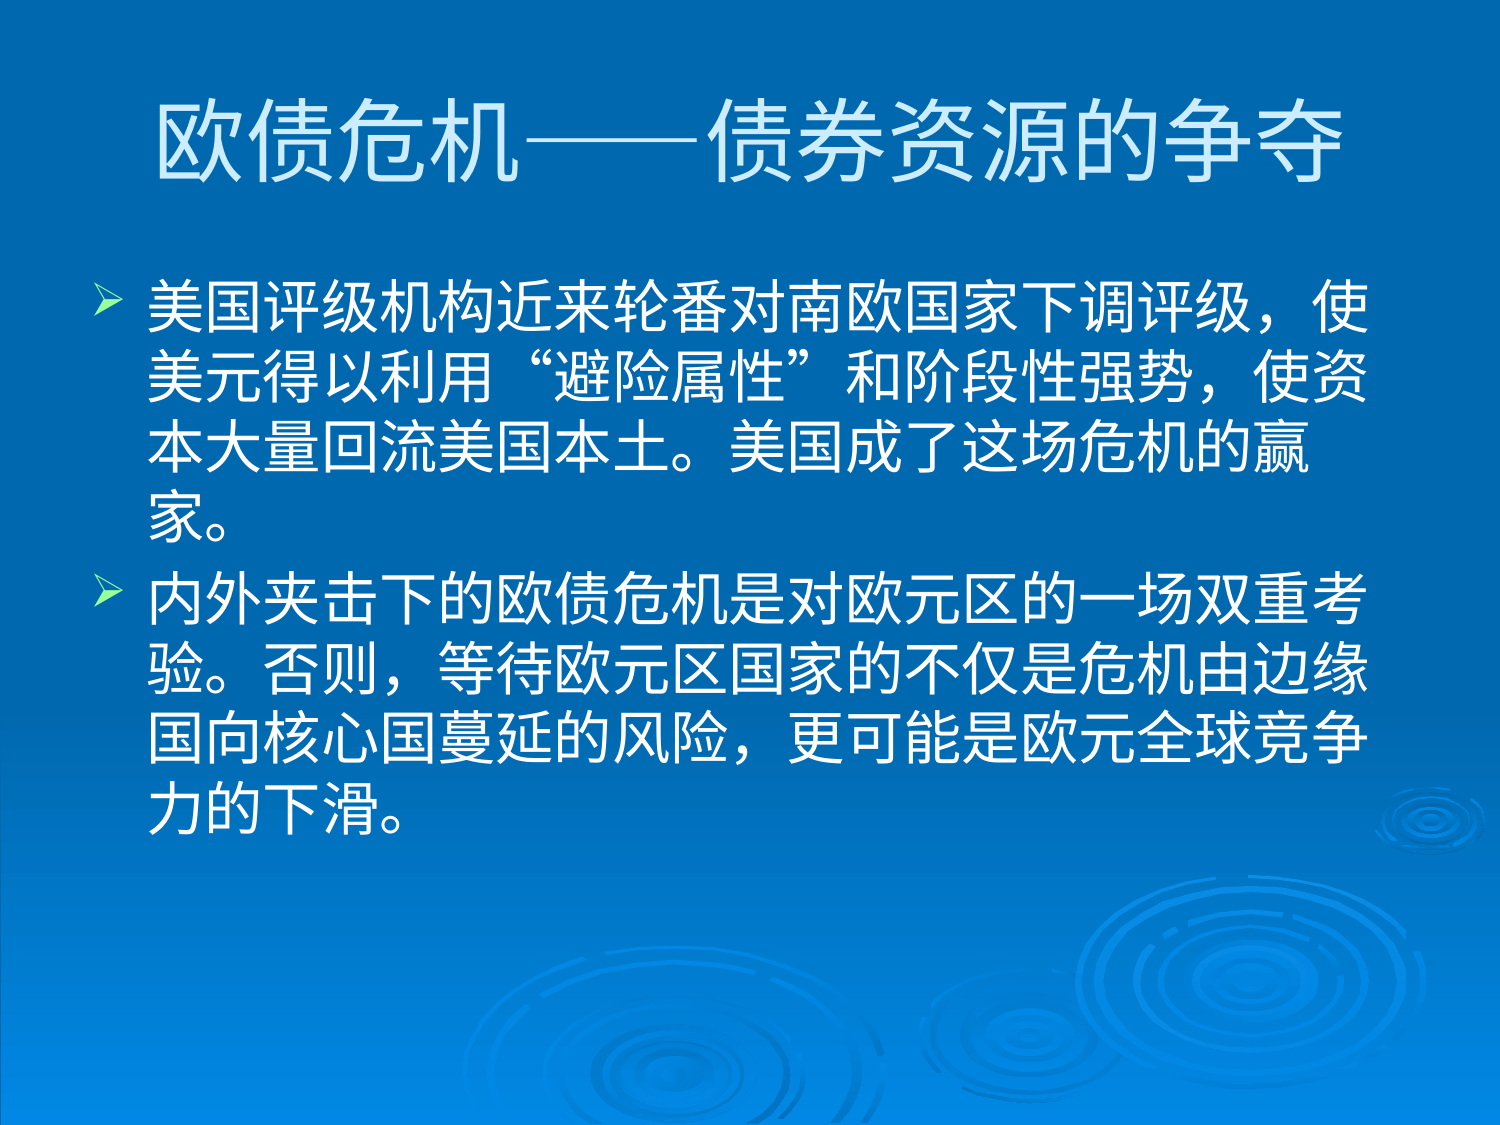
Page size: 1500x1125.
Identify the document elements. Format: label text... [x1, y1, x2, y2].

list 美国评级机构近来轮番对南欧国家下调评级，使美元得以利用“避险属性”和阶段性强势，使资本大量回流美国本土。美国成了这场危机的赢家。 内外夹击下的欧债危机是对欧元区的一场双重考验。否则，等待欧元区国家的不仅是危机由边缘国向核心国蔓延的风险，更可能是欧元全球竞争力的下滑。 [74, 262, 1426, 1006]
title 欧债危机——债券资源的争夺 [74, 45, 1426, 233]
